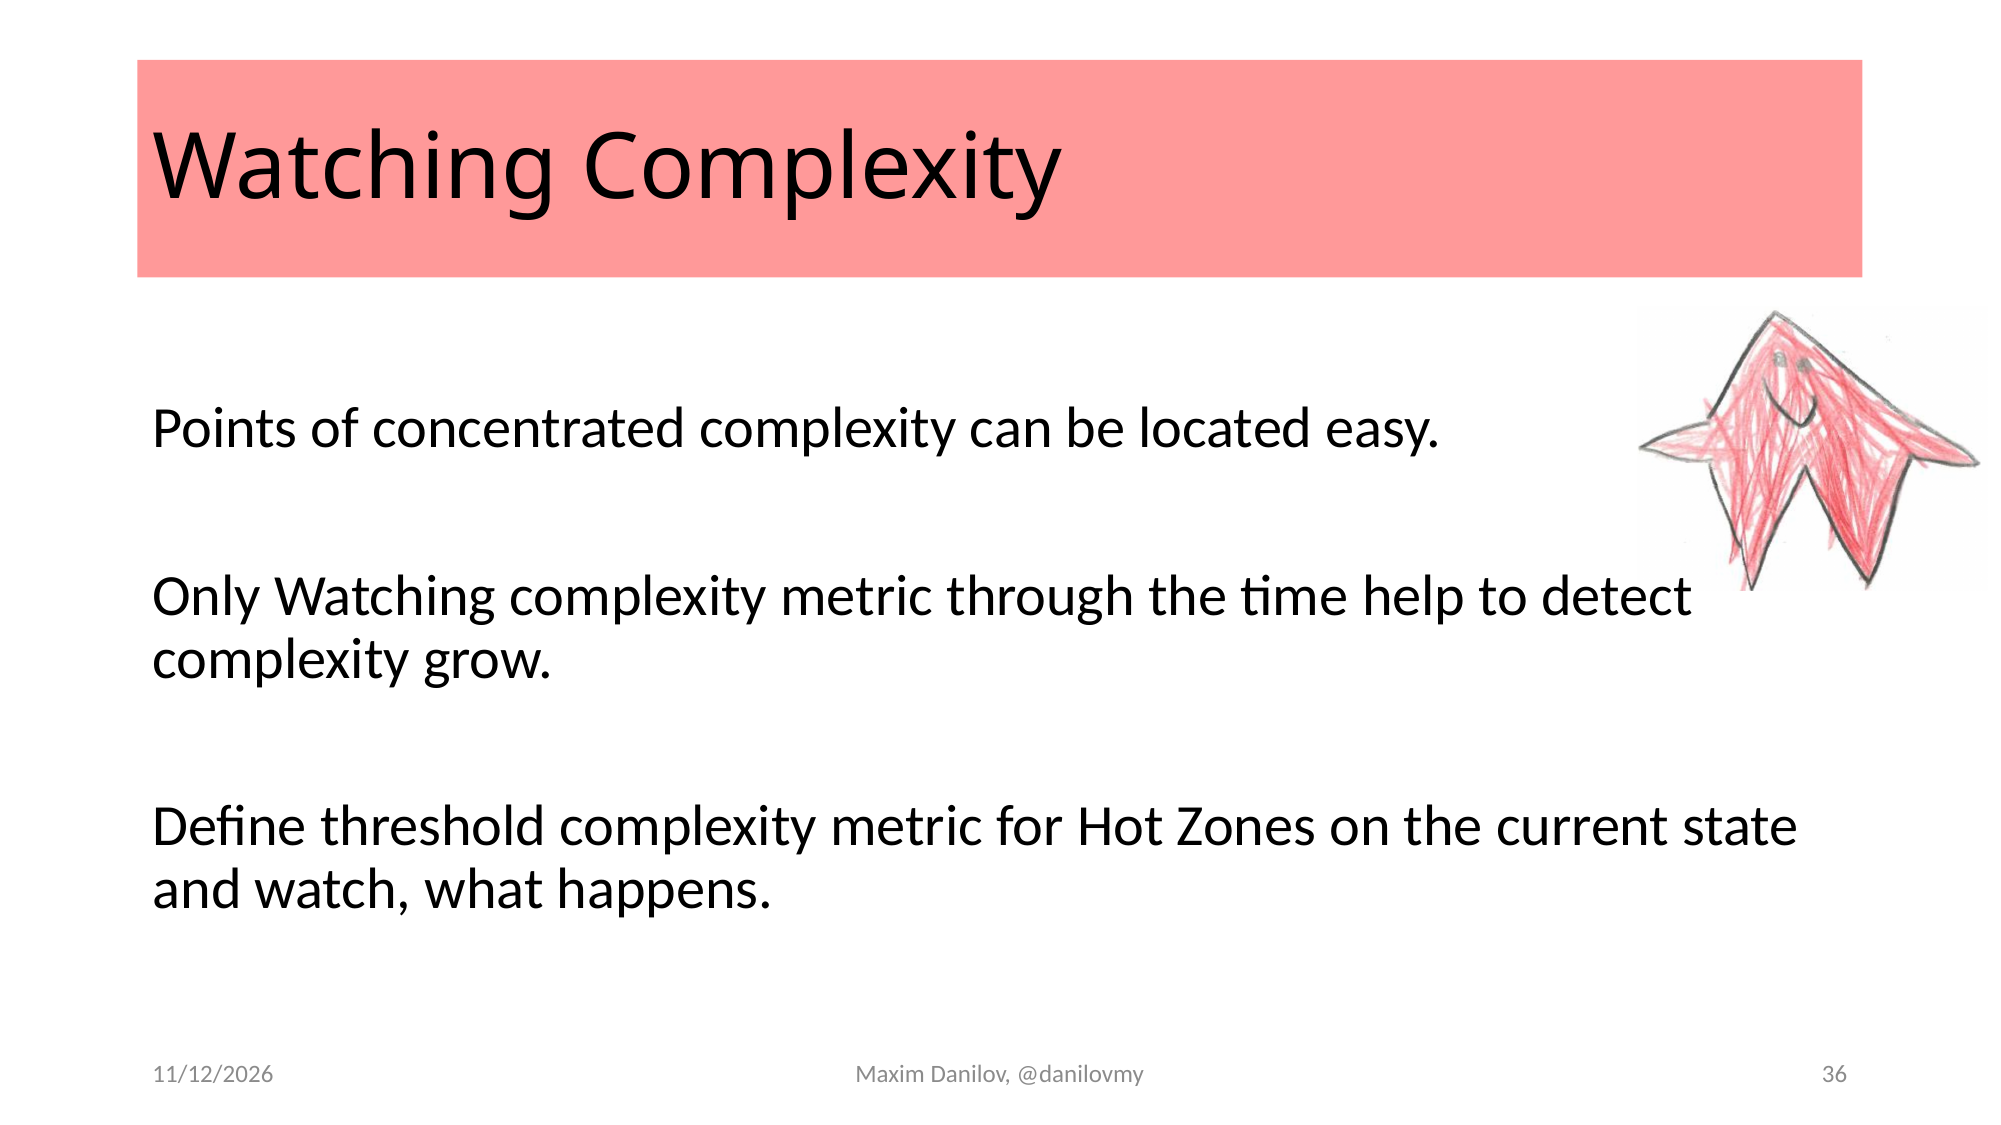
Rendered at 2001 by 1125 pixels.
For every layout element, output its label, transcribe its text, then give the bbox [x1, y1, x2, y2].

footer Maxim Danilov, @danilovmy [662, 1042, 1338, 1103]
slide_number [137, 1042, 588, 1103]
title Watching Complexity [137, 59, 1863, 278]
slide_number 36 [1412, 1042, 1863, 1103]
list Points of concentrated complexity can be located easy. Only Watching complexity metric through the time help to detect complexity grow. Define threshold complexity metric for Hot Zones on the current state and watch, what happens. [137, 299, 1863, 1014]
picture [1637, 306, 1988, 591]
